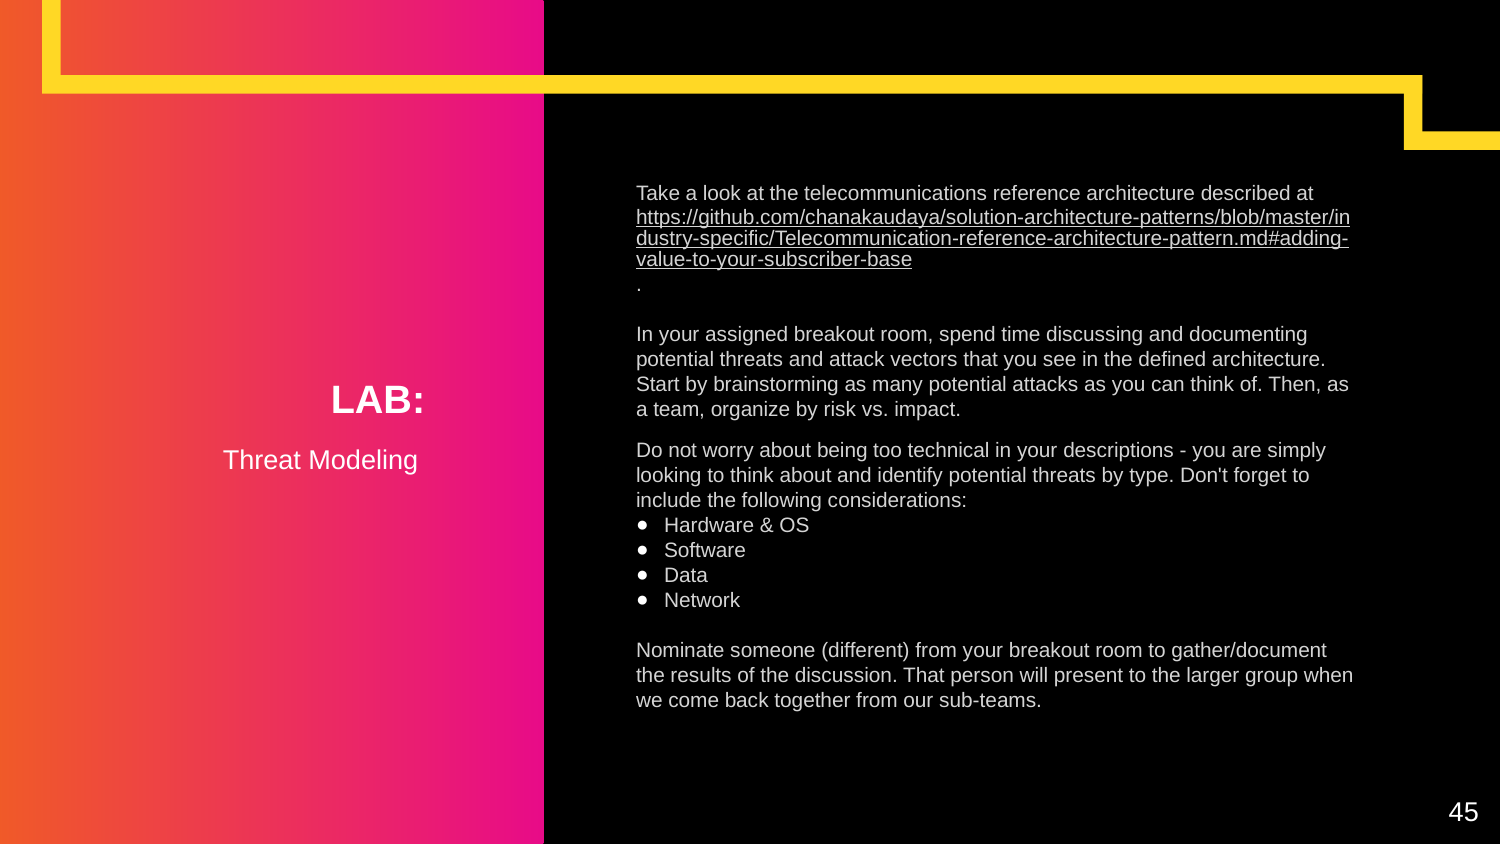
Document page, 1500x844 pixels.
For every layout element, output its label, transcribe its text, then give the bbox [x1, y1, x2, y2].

text_box Take a look at the telecommunications reference architecture described at https://github.com/chanakaudaya/solution-architecture-patterns/blob/master/industry-specific/Telecommunication-reference-architecture-pattern.md#adding-value-to-your-subscriber-base. In your assigned breakout room, spend time discussing and documenting potential threats and attack vectors that you see in the defined architecture. Start by brainstorming as many potential attacks as you can think of. Then, as a team, organize by risk vs. impact. [621, 171, 1372, 387]
subtitle Threat Modeling [57, 427, 433, 514]
title LAB: [42, 343, 433, 430]
slide_number 45 [1403, 779, 1494, 844]
text_box Do not worry about being too technical in your descriptions - you are simply looking to think about and identify potential threats by type. Don't forget to include the following considerations: Hardware & OS Software Data Network Nominate someone (different) from your breakout room to gather/document the results of the discussion. That person will present to the larger group when we come back together from our sub-teams. [621, 429, 1372, 720]
